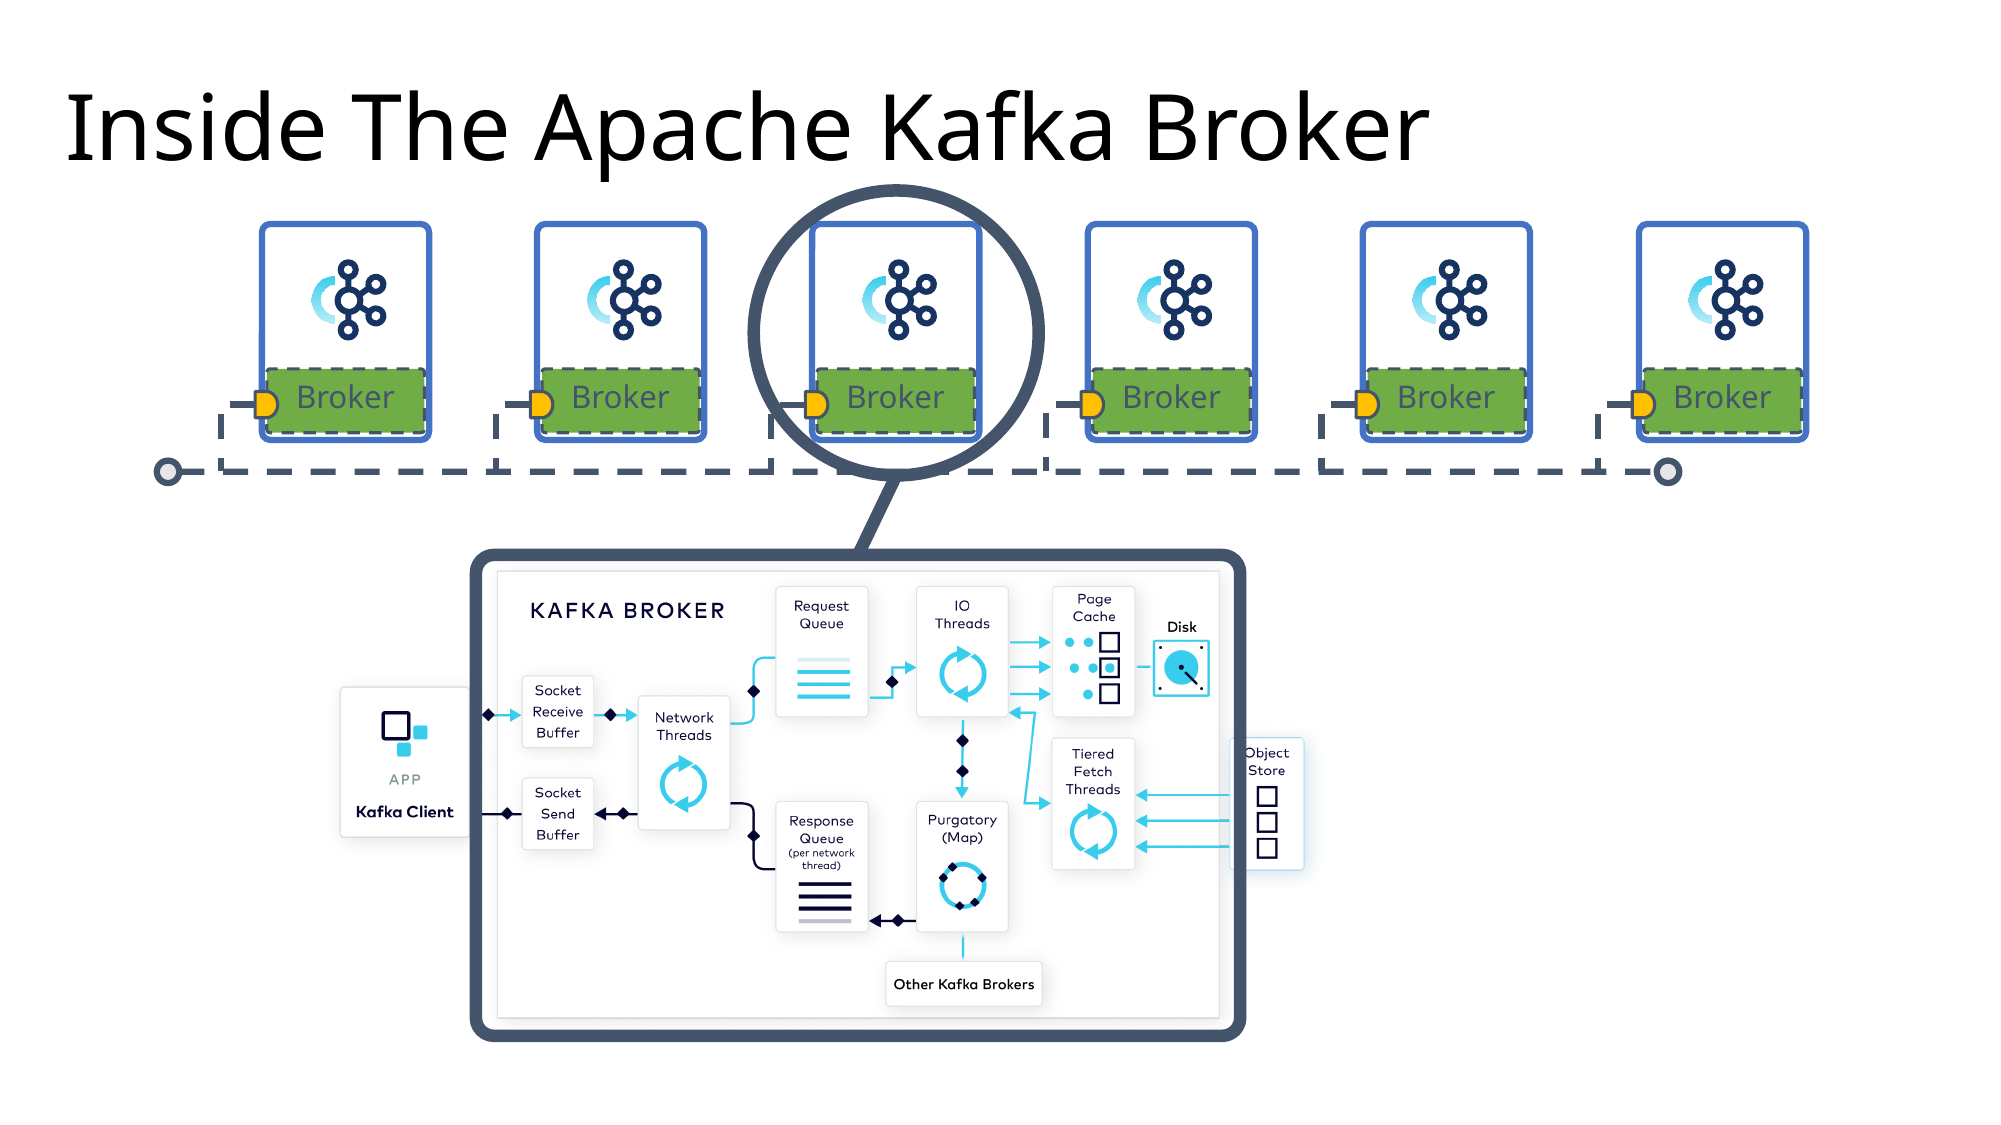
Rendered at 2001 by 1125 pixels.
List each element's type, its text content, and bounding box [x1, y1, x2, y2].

title Inside The Apache Kafka Broker [64, 71, 1766, 165]
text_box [1597, 391, 1655, 472]
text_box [862, 259, 938, 341]
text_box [1688, 259, 1764, 341]
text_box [156, 460, 1680, 484]
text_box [858, 475, 897, 555]
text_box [1046, 391, 1104, 471]
text_box Broker [1643, 368, 1802, 433]
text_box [1412, 259, 1488, 341]
picture [323, 554, 1323, 1036]
text_box [261, 223, 430, 440]
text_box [587, 259, 663, 341]
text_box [220, 391, 278, 471]
text_box Broker [541, 368, 700, 433]
text_box Broker [1092, 368, 1251, 433]
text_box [311, 259, 387, 341]
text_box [770, 391, 828, 472]
text_box [1087, 223, 1256, 440]
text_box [1321, 391, 1379, 460]
text_box [1638, 223, 1807, 440]
text_box [1362, 223, 1531, 440]
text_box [495, 391, 553, 471]
text_box Broker [1367, 368, 1526, 433]
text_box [1137, 259, 1213, 341]
text_box Broker [266, 368, 425, 433]
text_box [753, 190, 1039, 460]
text_box [537, 223, 705, 440]
